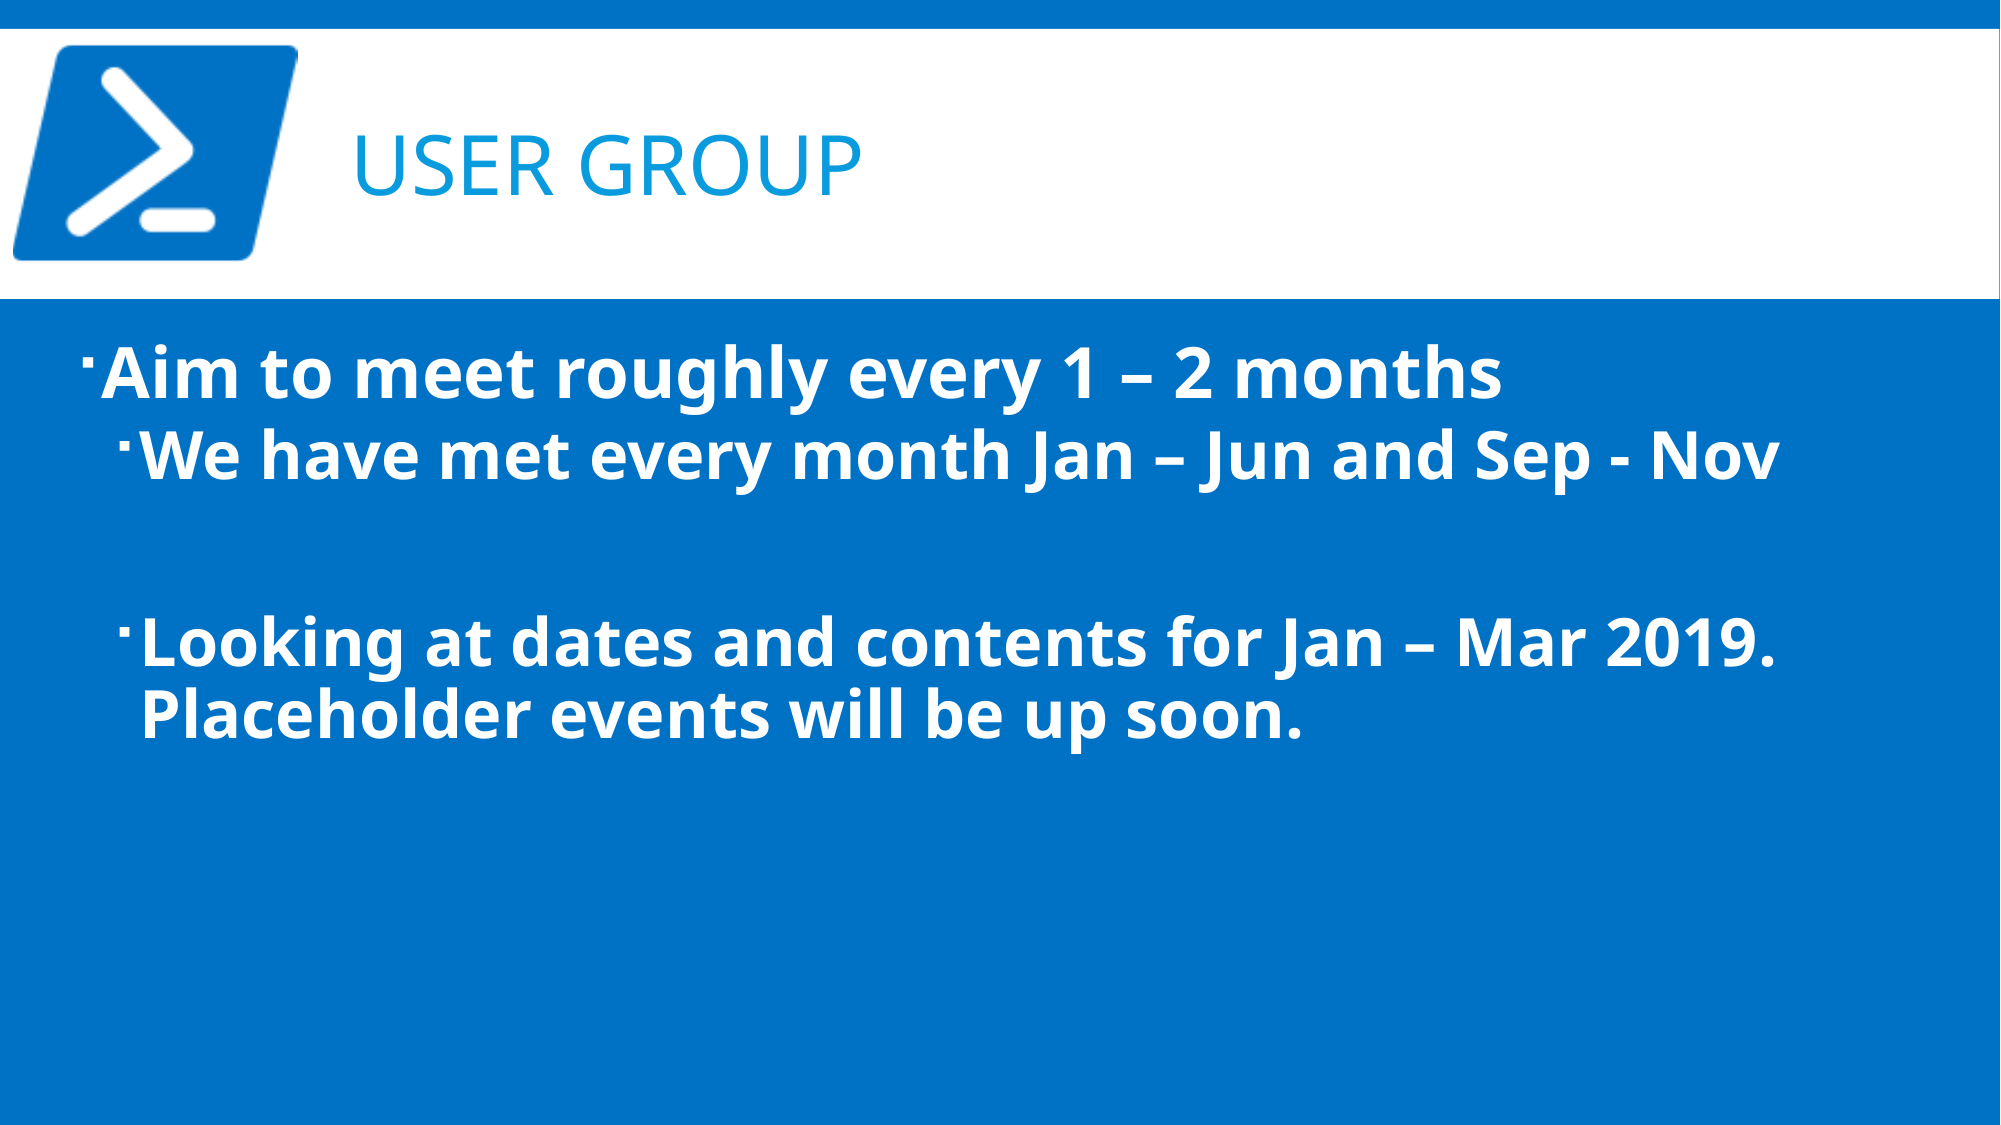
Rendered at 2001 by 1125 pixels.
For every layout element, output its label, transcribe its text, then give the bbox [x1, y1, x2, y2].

picture [13, 9, 298, 295]
list Aim to meet roughly every 1 – 2 months We have met every month Jan – Jun and Sep - Nov Looking at dates and contents for Jan – Mar 2019. Placeholder events will be up soon. [56, 329, 1957, 1066]
title User Group [335, 46, 1803, 295]
